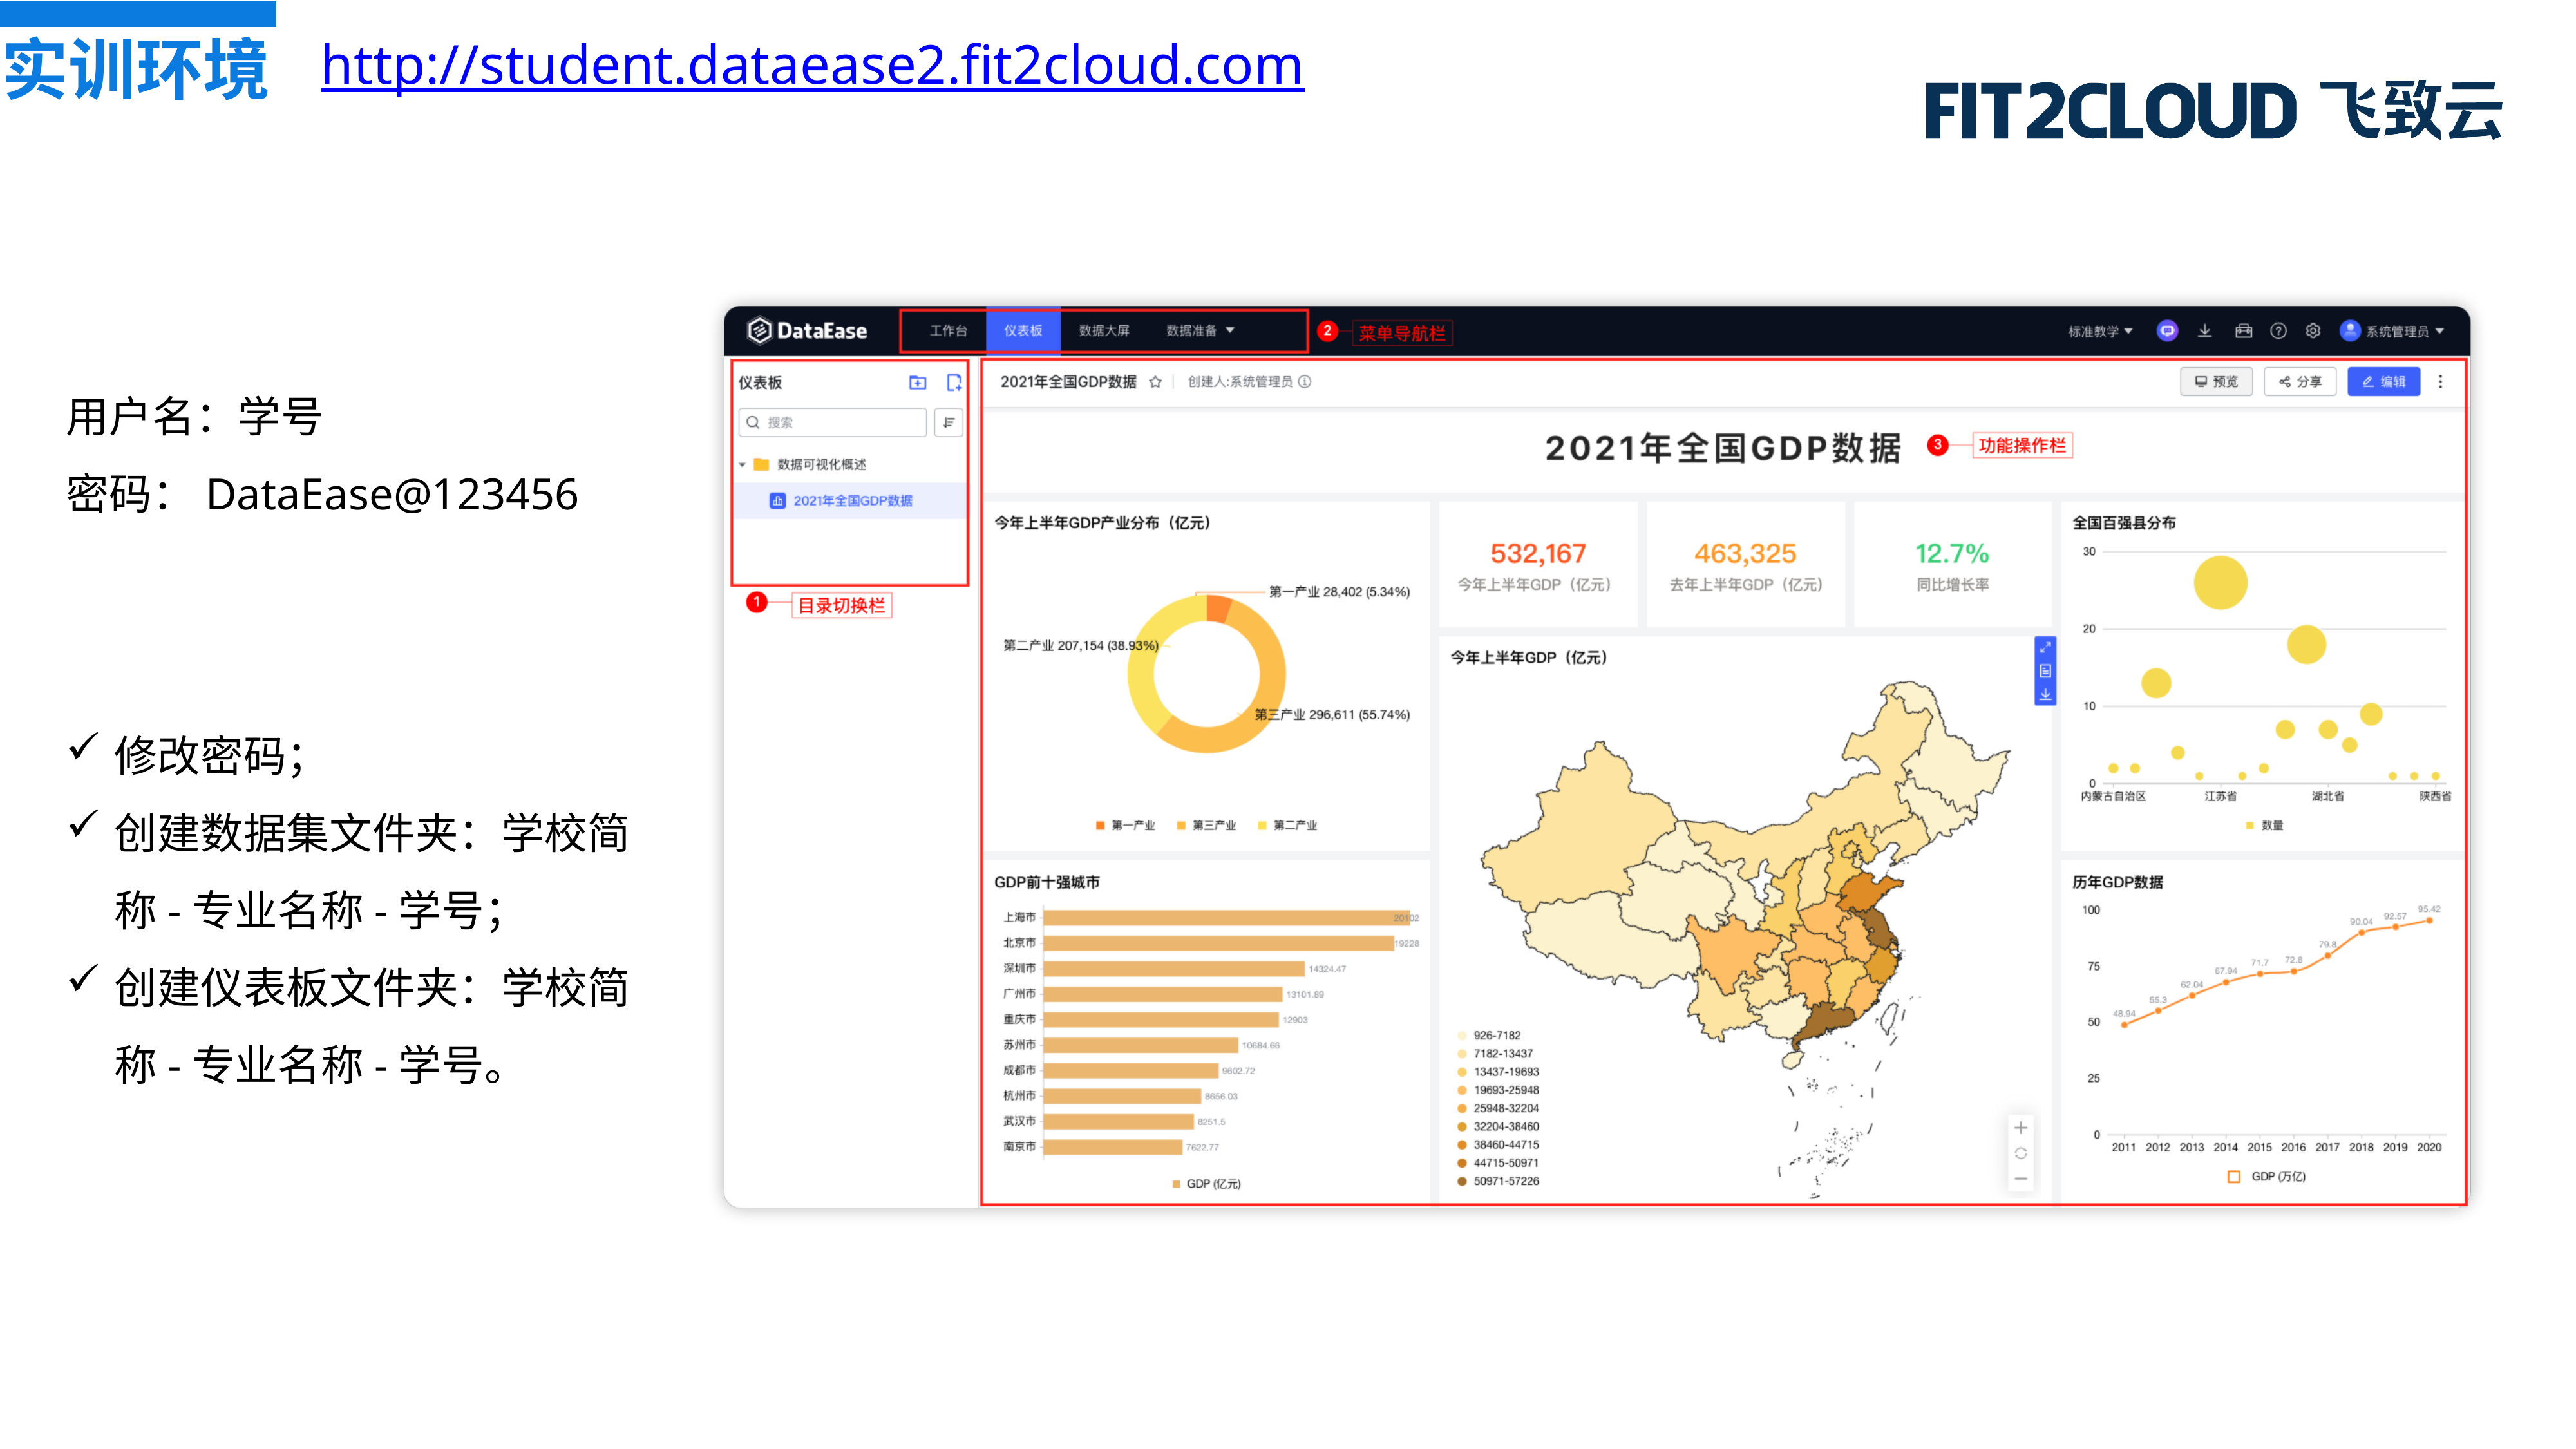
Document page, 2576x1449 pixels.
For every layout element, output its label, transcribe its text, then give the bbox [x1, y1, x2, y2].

text_box 实训环境 [1, 26, 280, 184]
picture [708, 289, 2487, 1225]
picture [1926, 80, 2503, 140]
text_box 修改密码； 创建数据集文件夹：学校简称-专业名称-学号； 创建仪表板文件夹：学校简称-专业名称-学号。 [59, 696, 666, 1097]
text_box 用户名：学号 密码：DataEase@123456 [59, 356, 605, 526]
text_box http://student.dataease2.fit2cloud.com [313, 23, 1594, 111]
text_box [0, 1, 276, 27]
